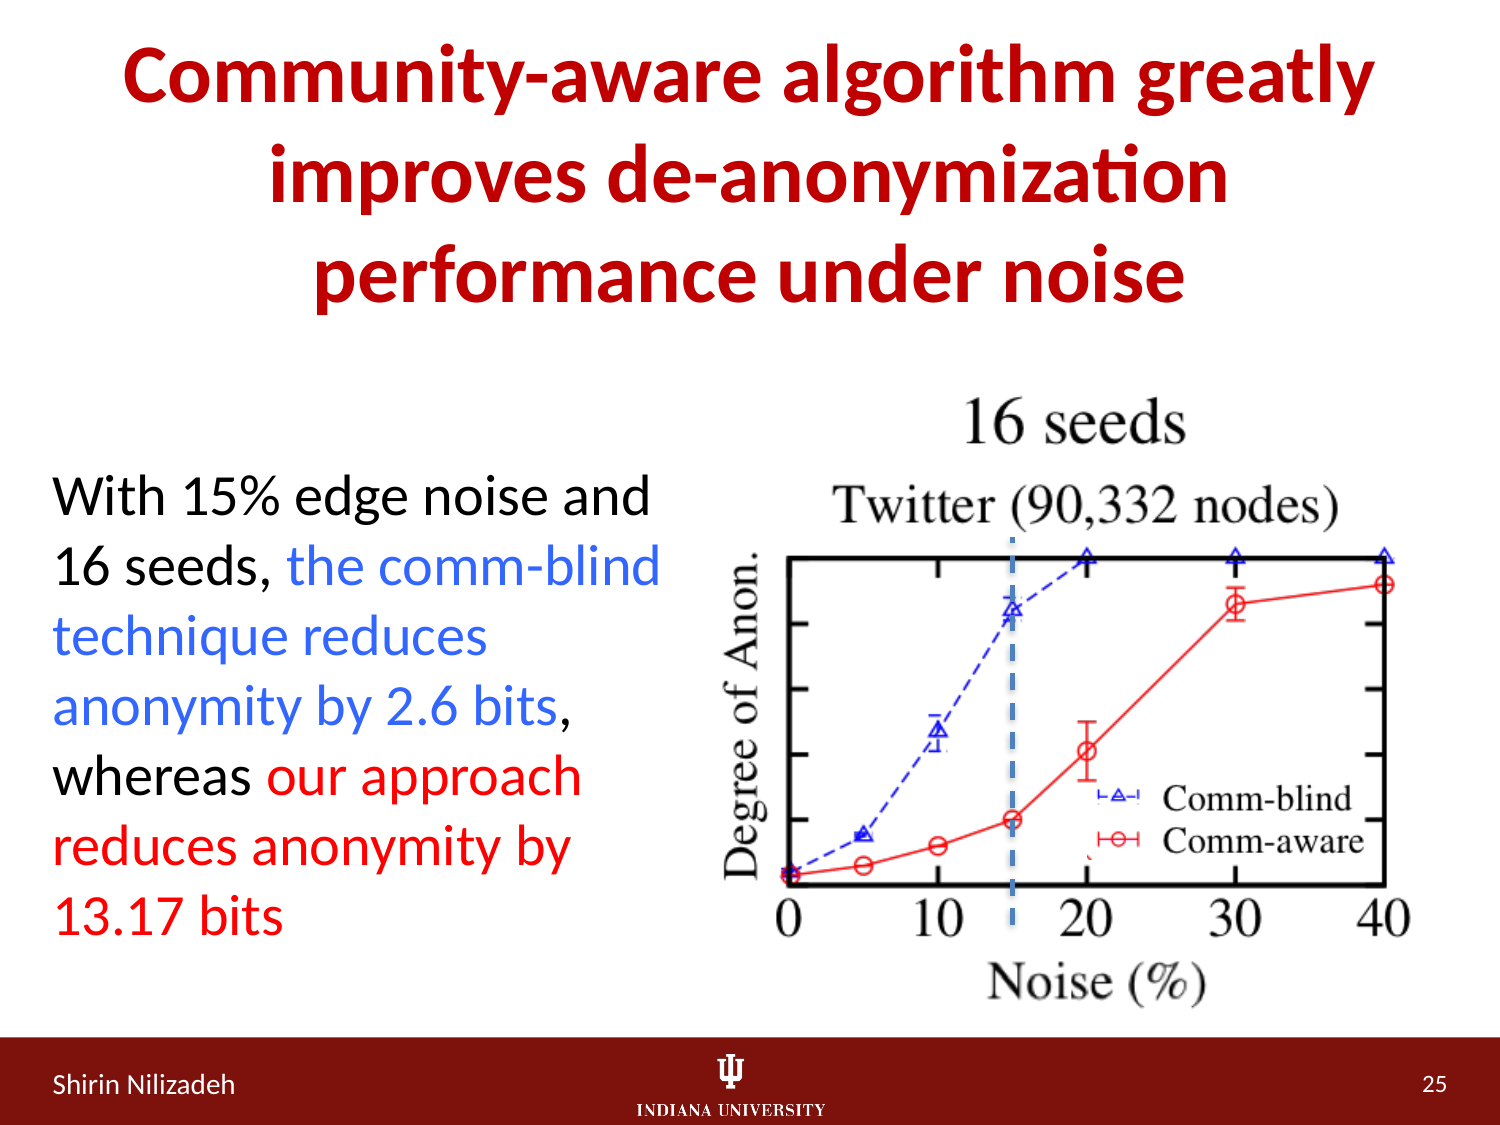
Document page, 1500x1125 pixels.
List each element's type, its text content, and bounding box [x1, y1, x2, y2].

text_box With 15% edge noise and 16 seeds, the comm-blind technique reduces anonymity by 2.6 bits, whereas our approach reduces anonymity by 13.17 bits [37, 450, 694, 955]
picture [699, 377, 1480, 1026]
title Community-aware algorithm greatly improves de-anonymization performance under noise [75, 12, 1425, 325]
slide_number 25 [1112, 1052, 1463, 1113]
picture [637, 1054, 825, 1116]
